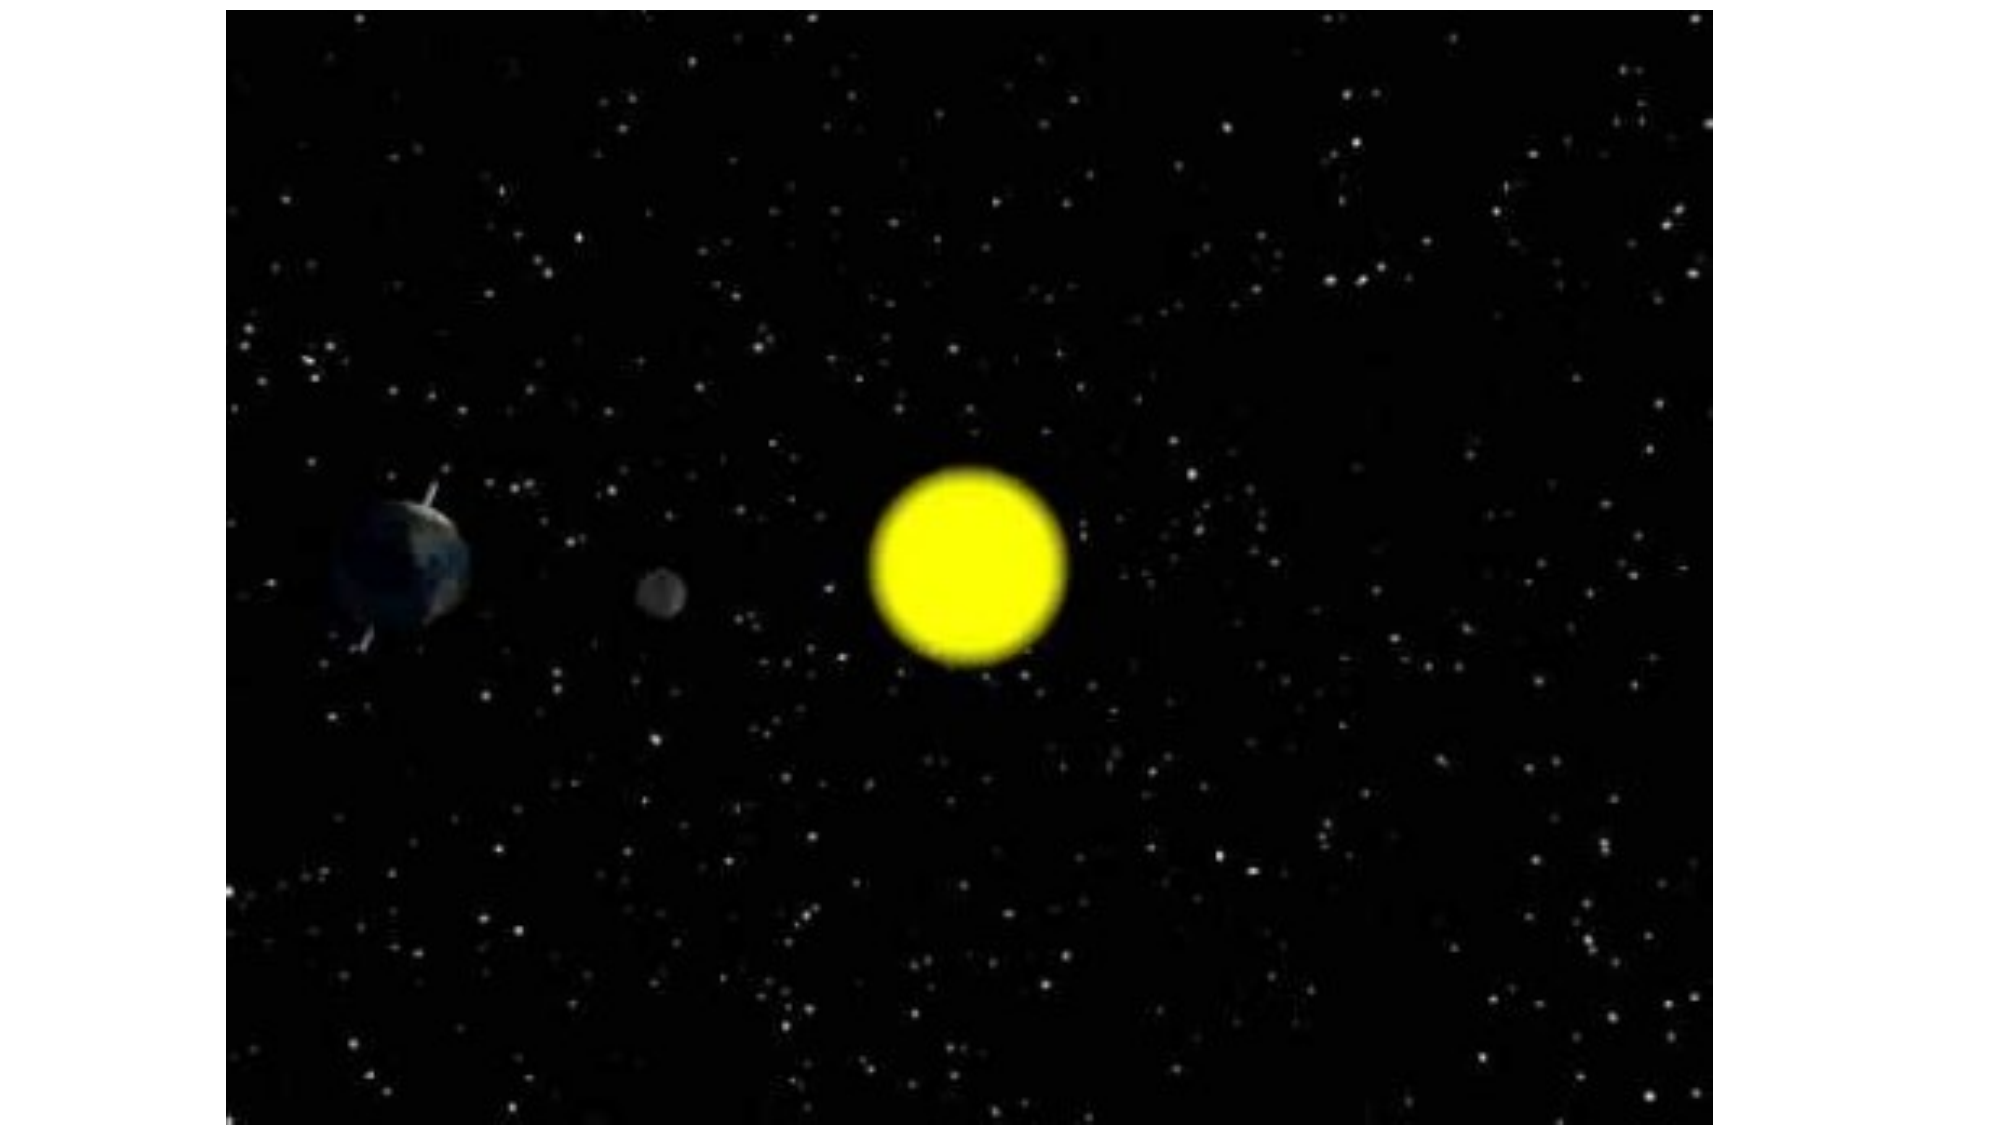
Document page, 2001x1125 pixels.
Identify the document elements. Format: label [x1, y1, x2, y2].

text_box [225, 9, 1714, 1125]
